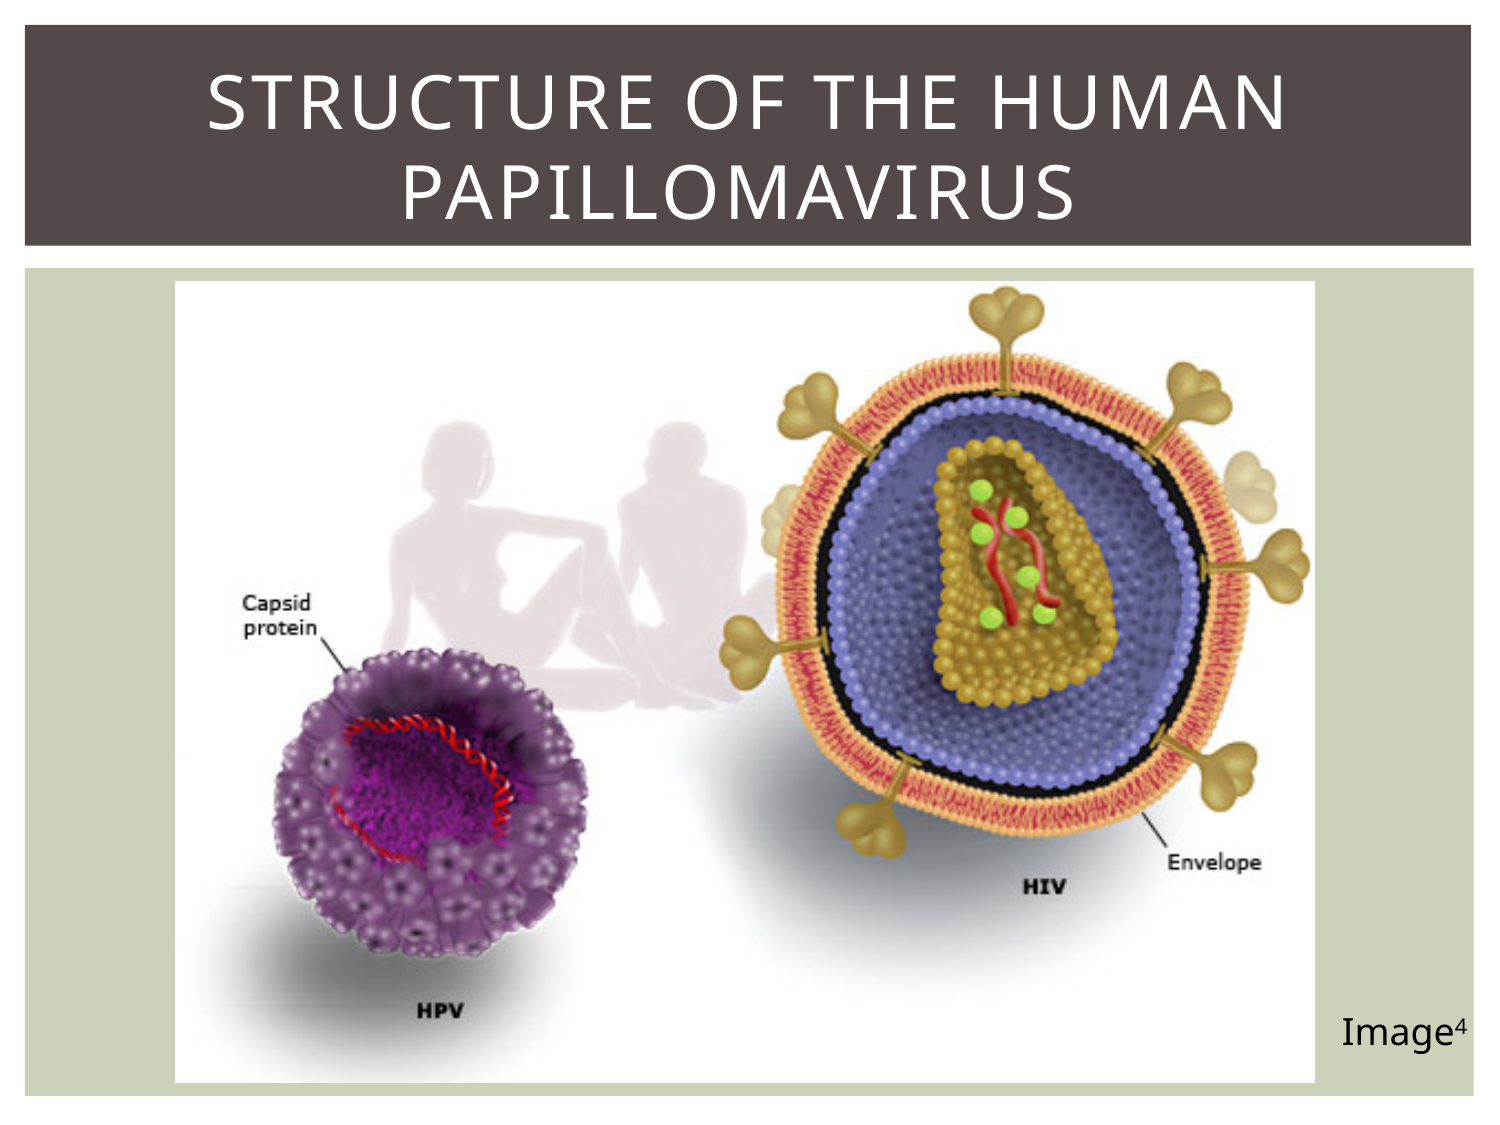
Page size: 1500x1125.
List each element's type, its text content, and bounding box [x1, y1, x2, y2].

text_box Image4 [1334, 1000, 1500, 1061]
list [167, 281, 1328, 1083]
title Structure of the human papillomavirus [62, 58, 1438, 232]
